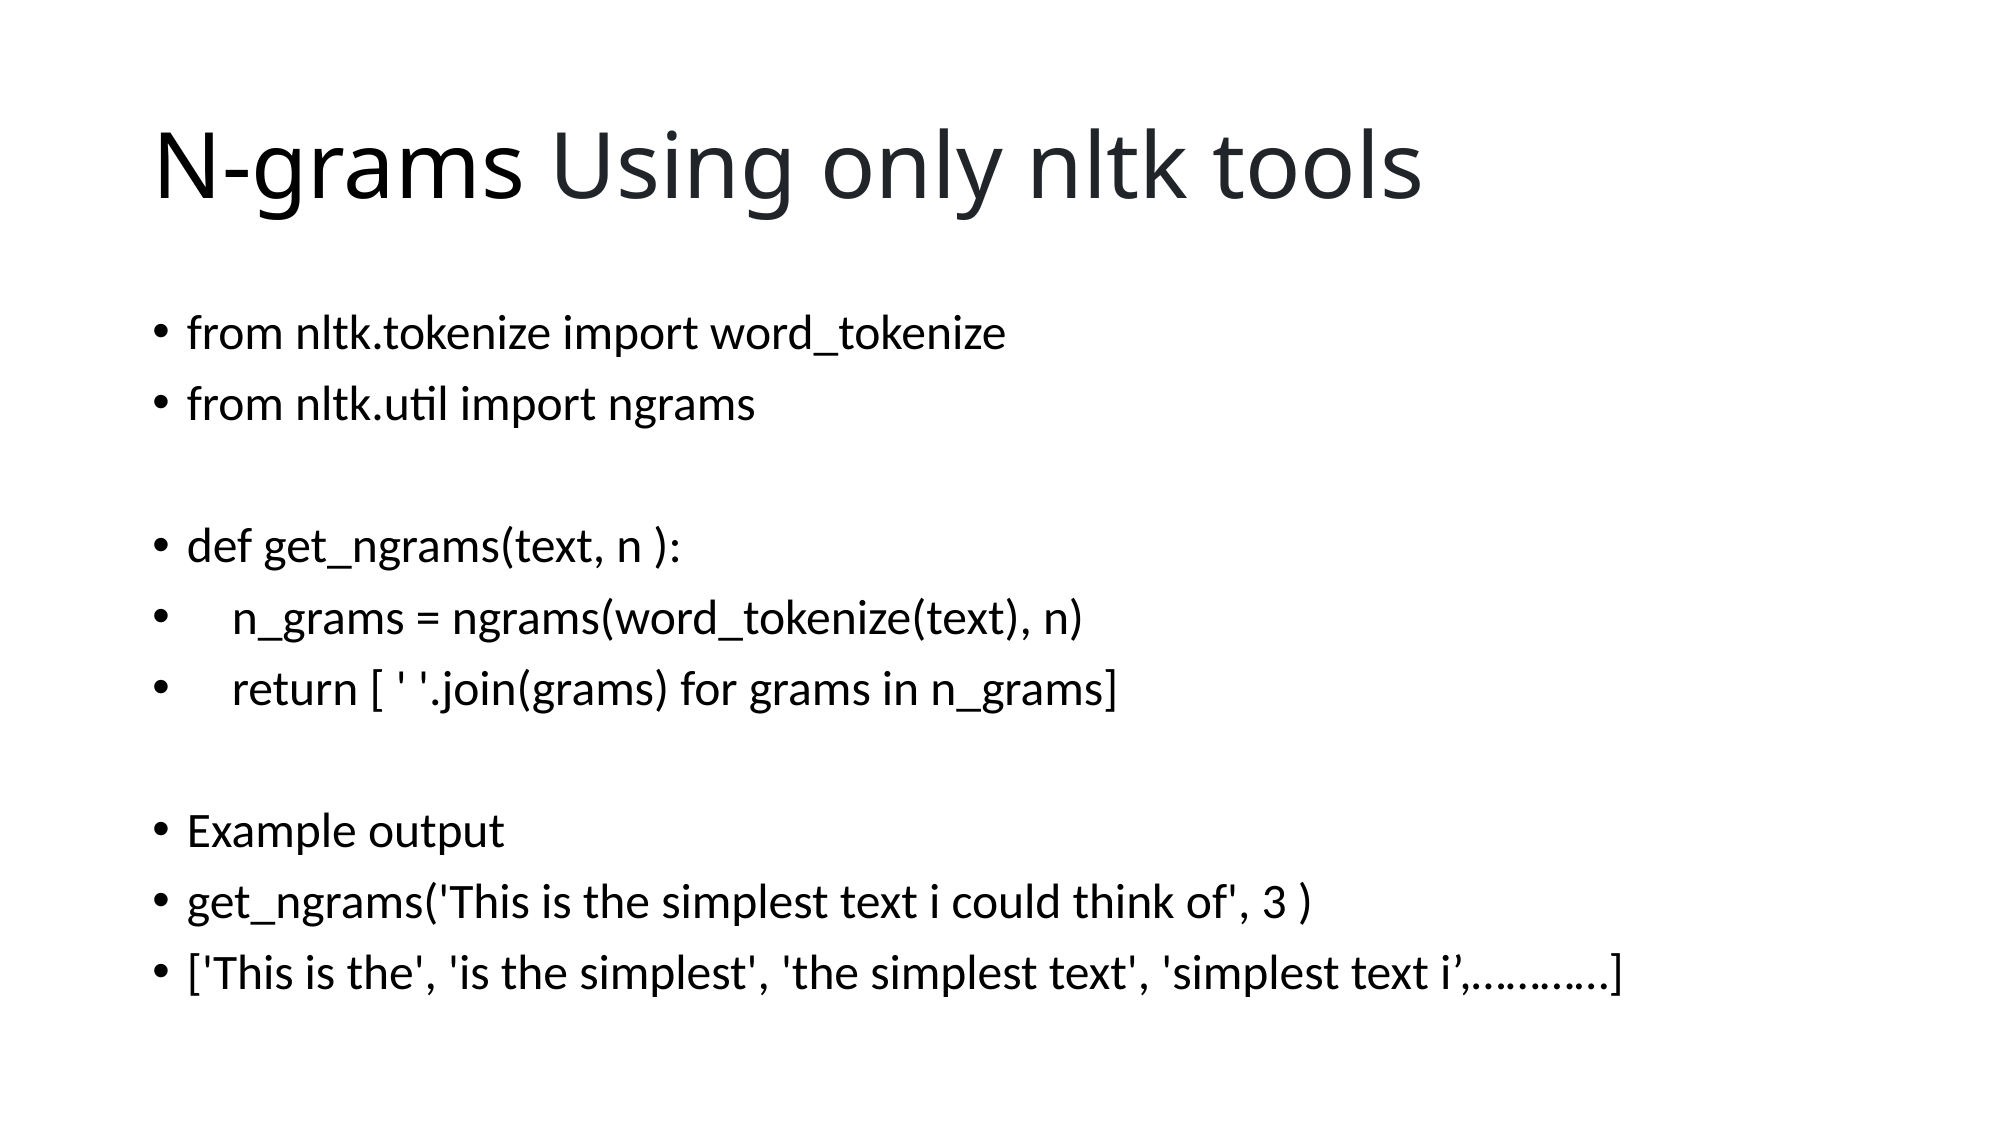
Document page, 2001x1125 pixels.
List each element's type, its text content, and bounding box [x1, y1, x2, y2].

list from nltk.tokenize import word_tokenize from nltk.util import ngrams def get_ngrams(text, n ): n_grams = ngrams(word_tokenize(text), n) return [ ' '.join(grams) for grams in n_grams] Example output get_ngrams('This is the simplest text i could think of', 3 ) ['This is the', 'is the simplest', 'the simplest text', 'simplest text i’,…………] [137, 299, 1863, 1014]
title N-grams Using only nltk tools [137, 59, 1863, 278]
